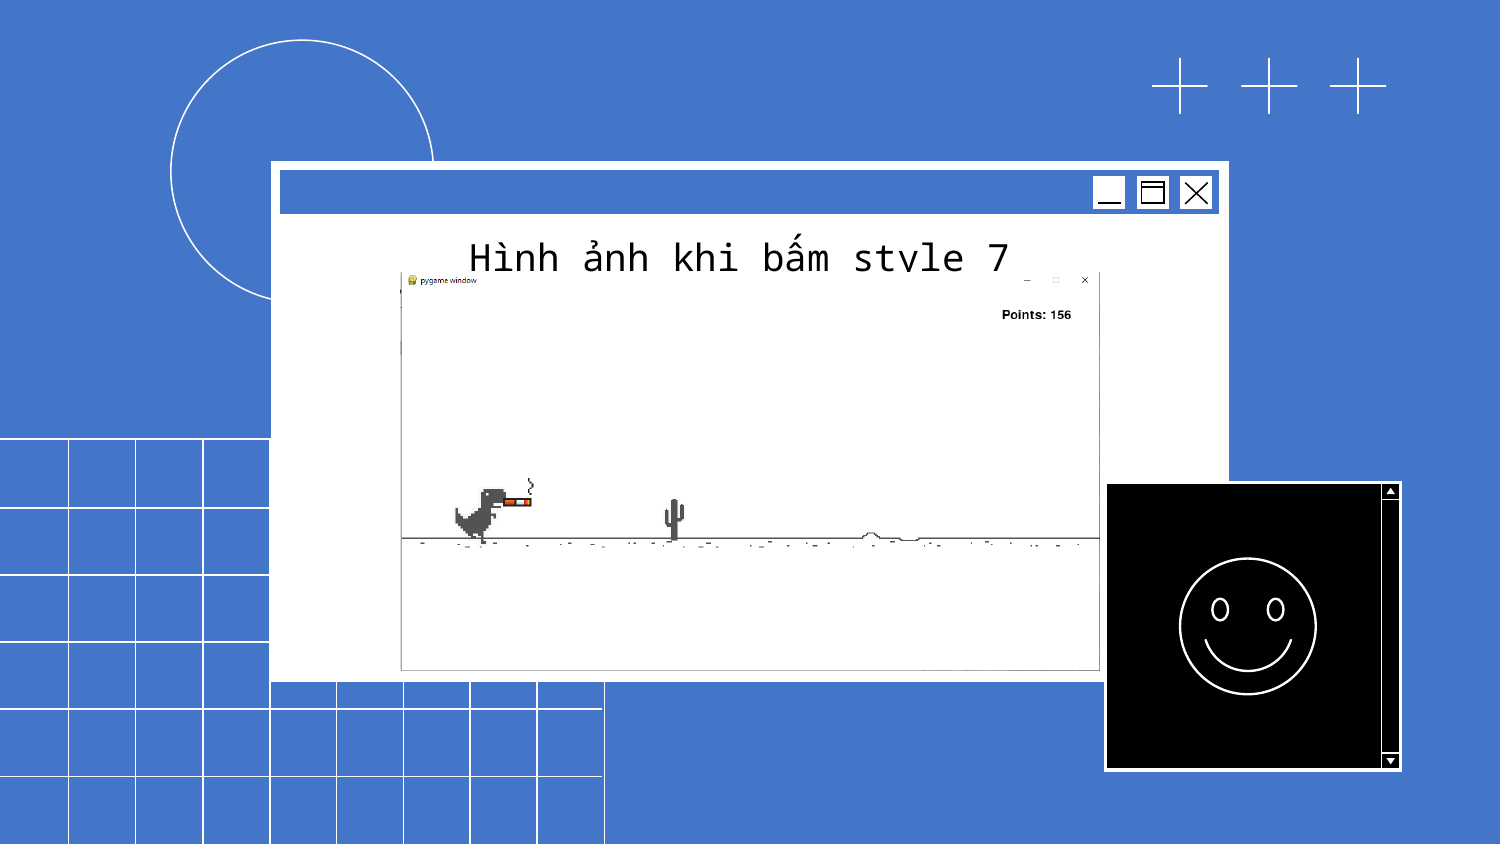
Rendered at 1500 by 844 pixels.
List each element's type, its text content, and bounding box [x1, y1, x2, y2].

subtitle Hình ảnh khi bấm style 7 [408, 219, 1072, 270]
picture [399, 272, 1100, 672]
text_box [1103, 480, 1403, 772]
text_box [1179, 558, 1316, 695]
